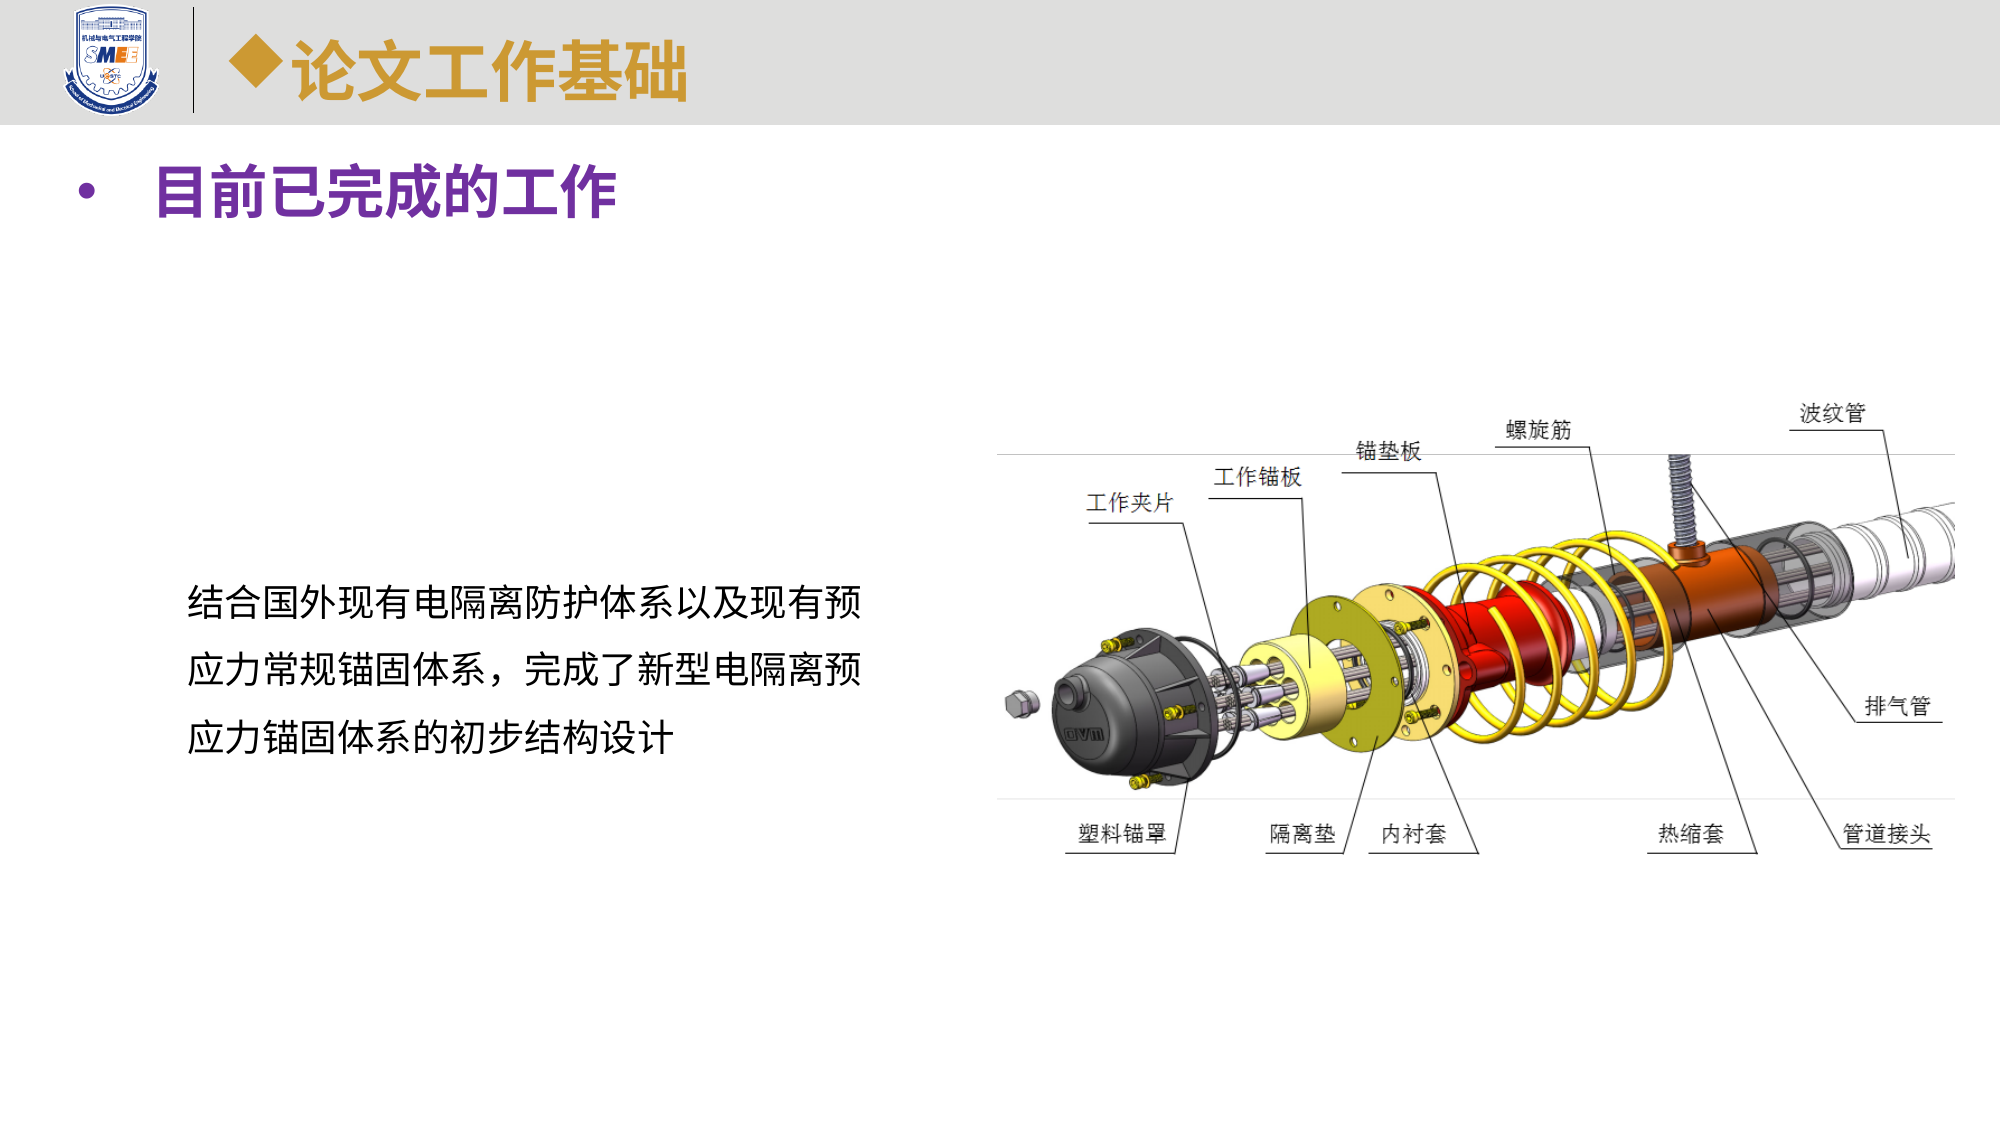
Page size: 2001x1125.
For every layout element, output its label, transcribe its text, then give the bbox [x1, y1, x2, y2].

picture [997, 394, 1955, 855]
text_box 目前已完成的工作 [61, 147, 1934, 233]
text_box 论文工作基础 [208, 22, 706, 118]
text_box 结合国外现有电隔离防护体系以及现有预应力常规锚固体系，完成了新型电隔离预应力锚固体系的初步结构设计 [172, 549, 891, 767]
picture [0, 0, 2000, 125]
